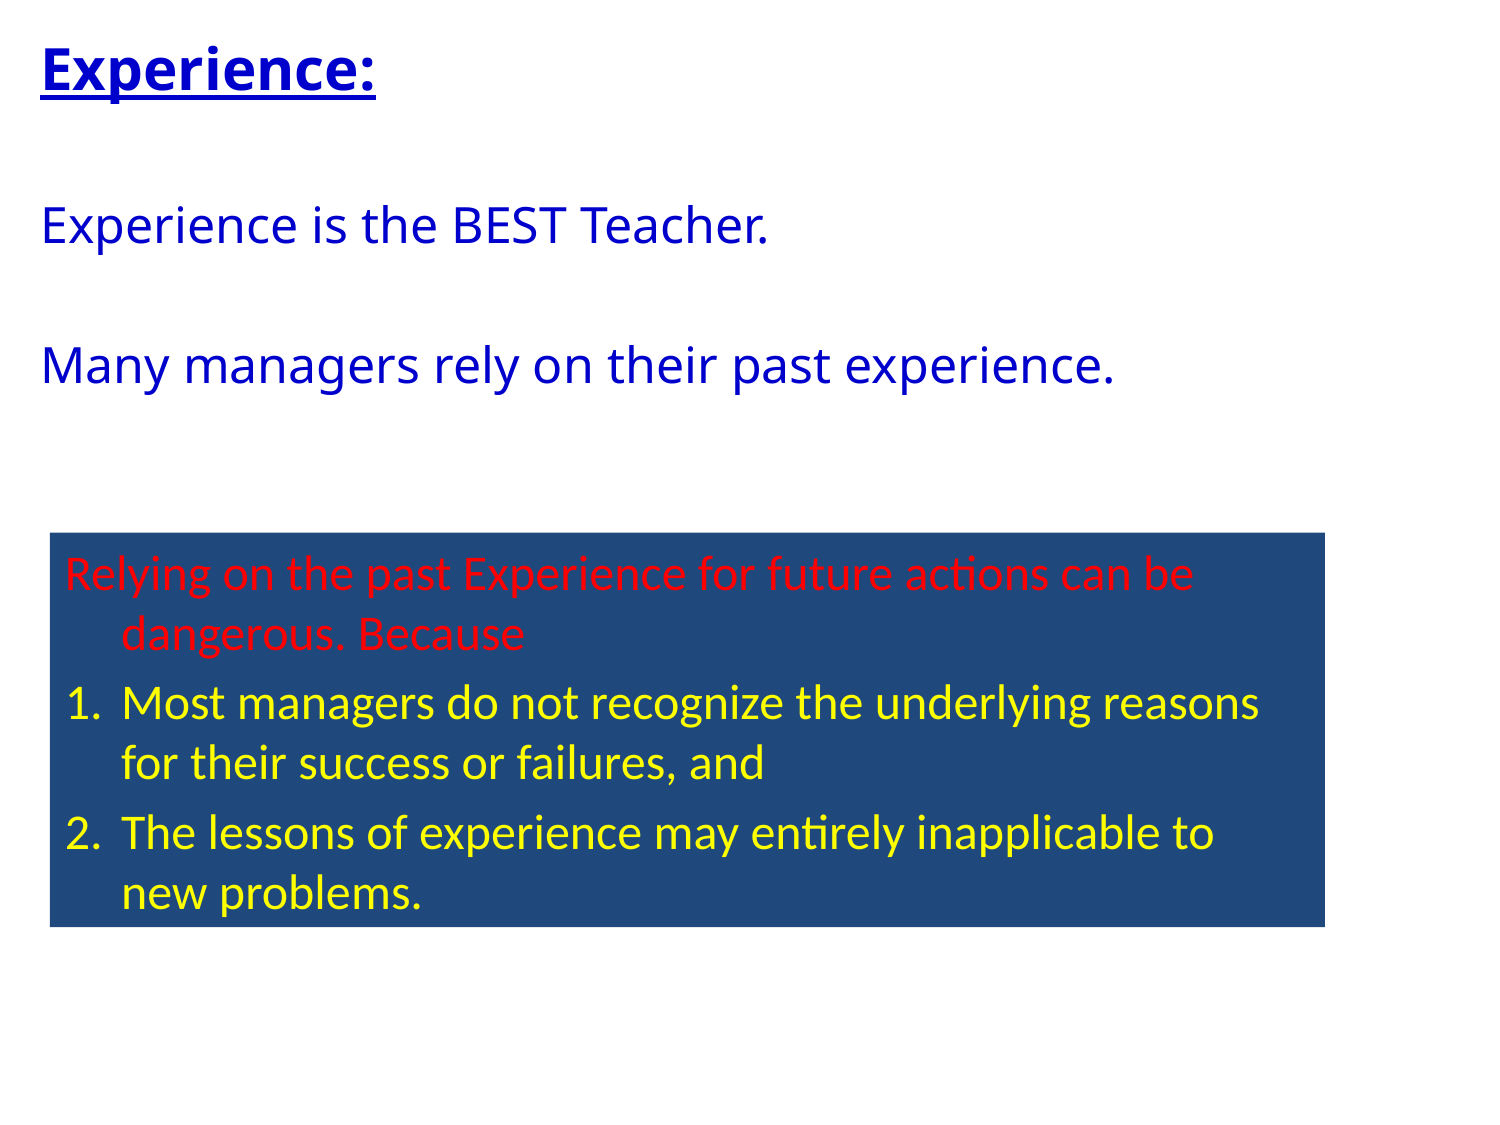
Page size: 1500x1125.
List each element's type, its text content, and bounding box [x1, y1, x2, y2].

text_box Relying on the past Experience for future actions can be dangerous. Because Most managers do not recognize the underlying reasons for their success or failures, and The lessons of experience may entirely inapplicable to new problems. [49, 532, 1325, 928]
text_box [62, 337, 913, 413]
text_box Experience: Experience is the BEST Teacher. Many managers rely on their past experience. [24, 24, 1275, 438]
